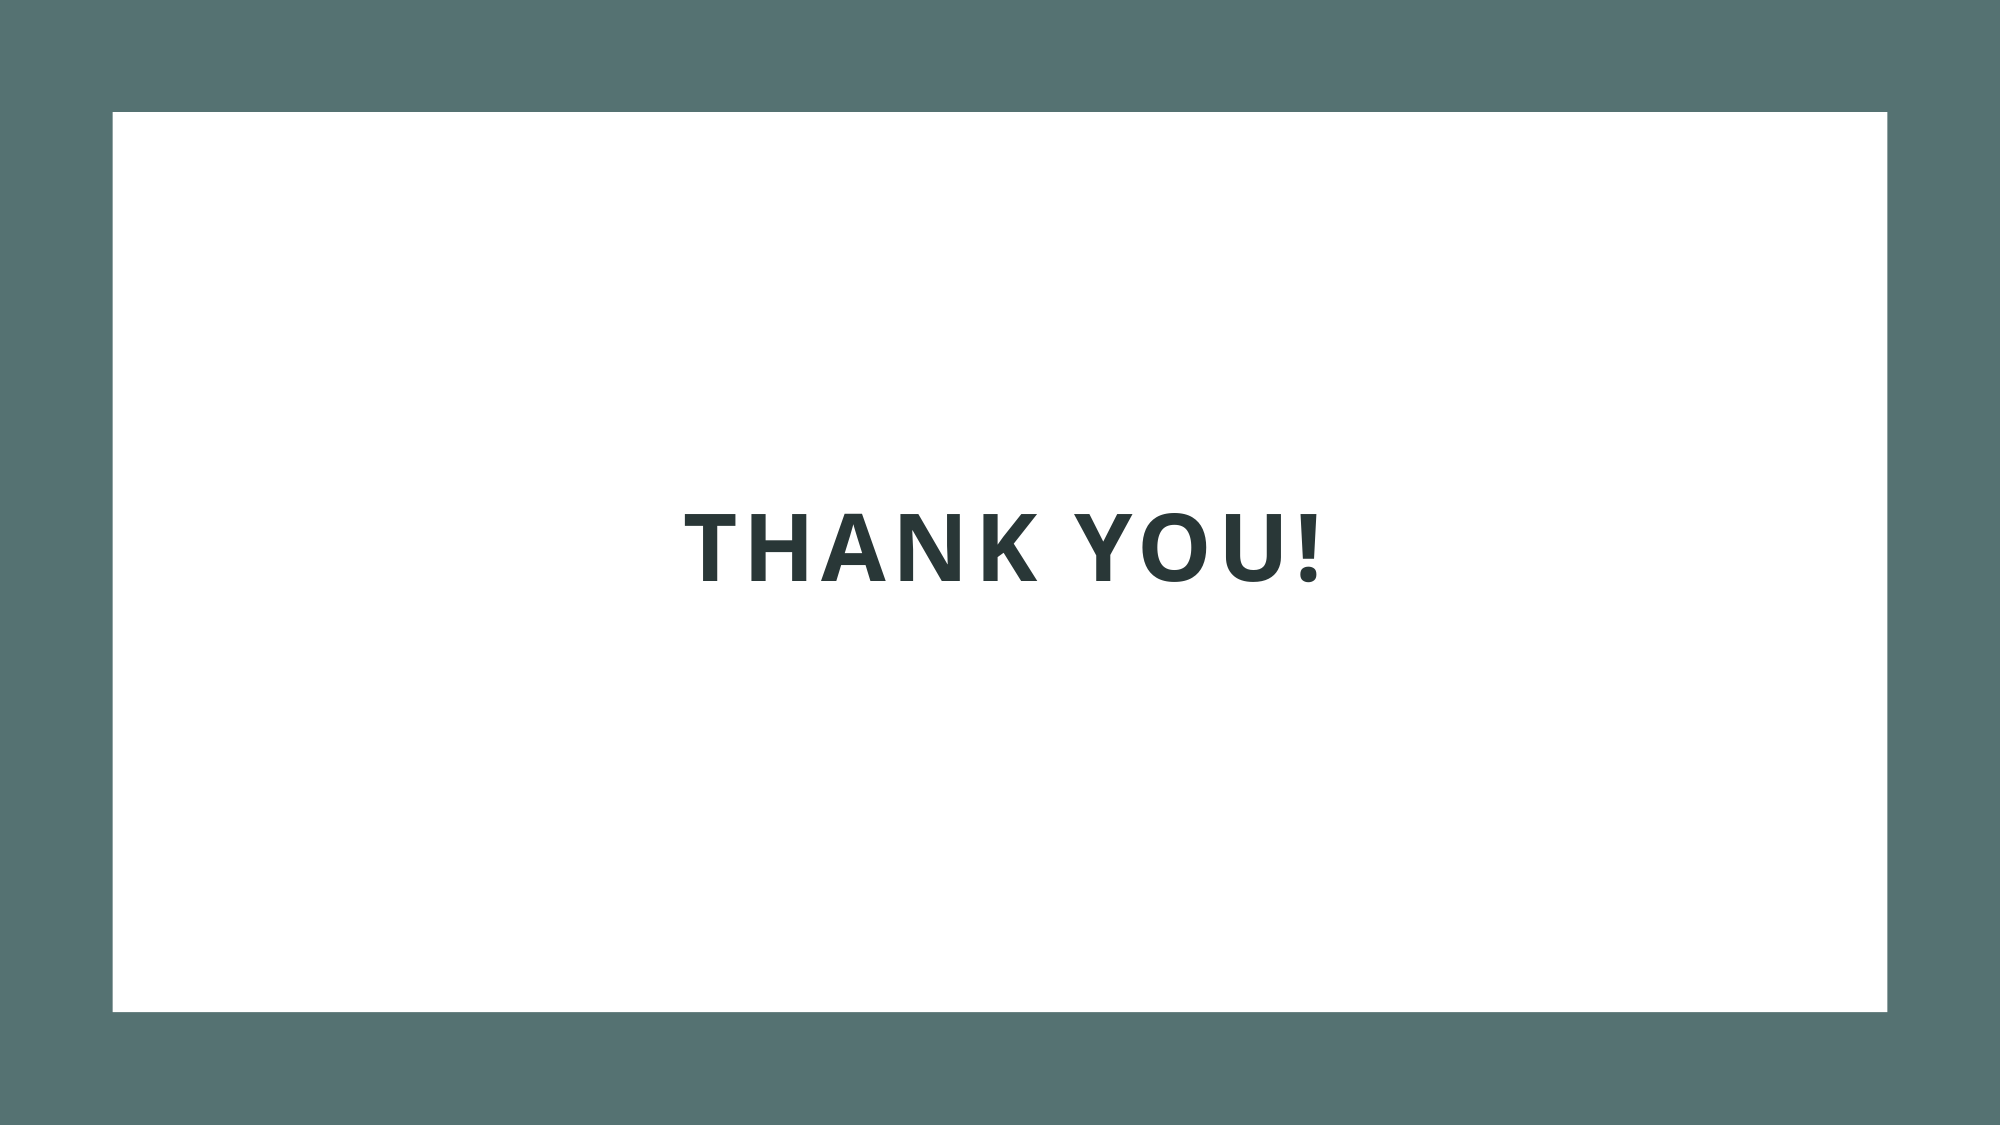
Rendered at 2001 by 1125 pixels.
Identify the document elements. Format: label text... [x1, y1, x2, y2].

text_box [0, 0, 2000, 1125]
text_box [111, 111, 1888, 1013]
title Thank You! [337, 358, 1669, 609]
